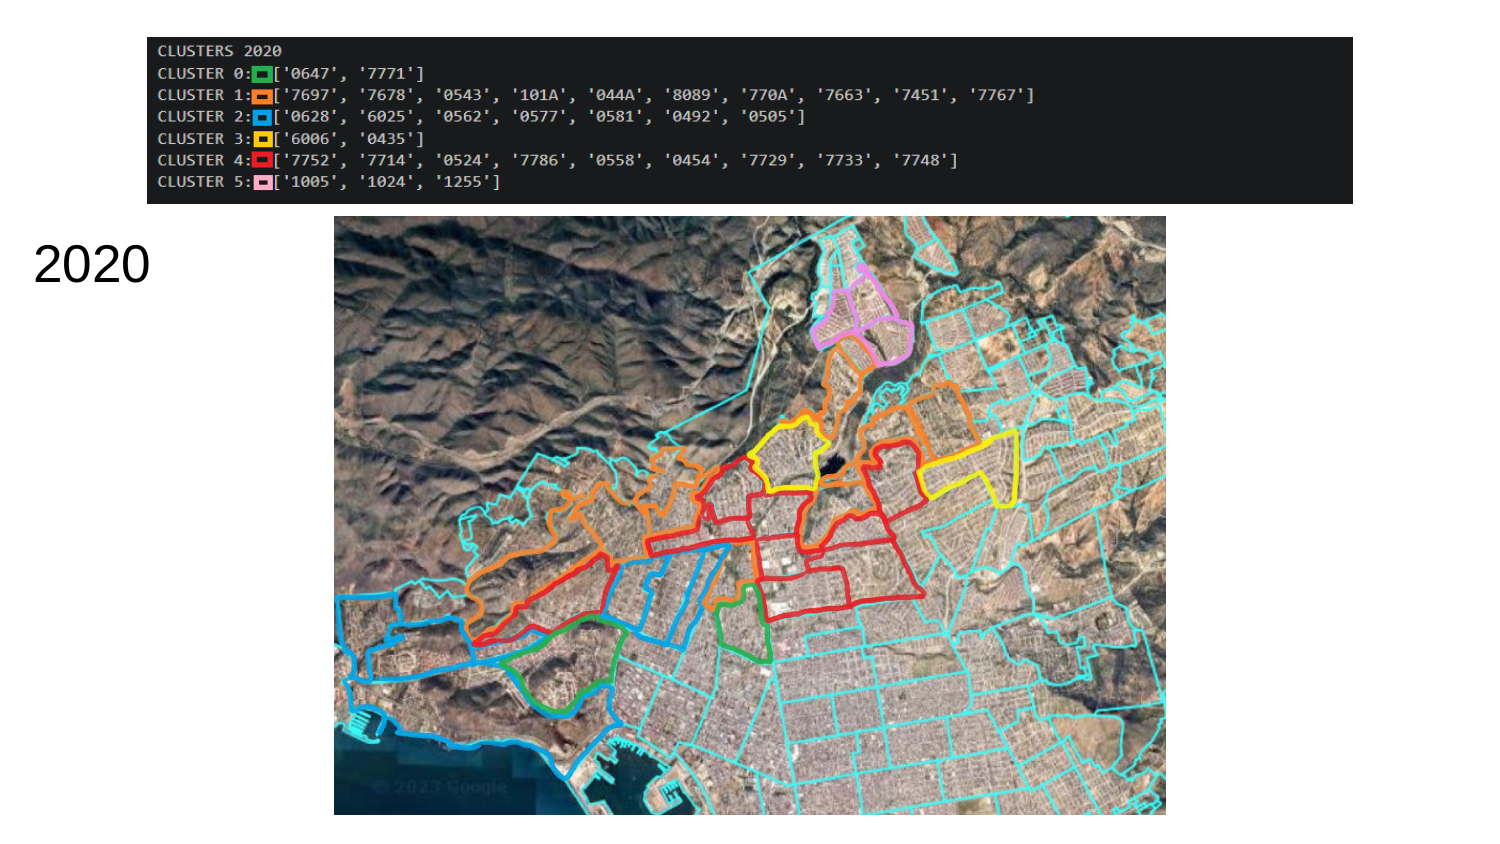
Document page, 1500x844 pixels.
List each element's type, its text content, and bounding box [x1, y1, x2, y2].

picture [389, 722, 395, 731]
picture [339, 597, 399, 679]
title 2020 [18, 214, 333, 309]
picture [146, 36, 1353, 204]
picture [334, 216, 1166, 815]
